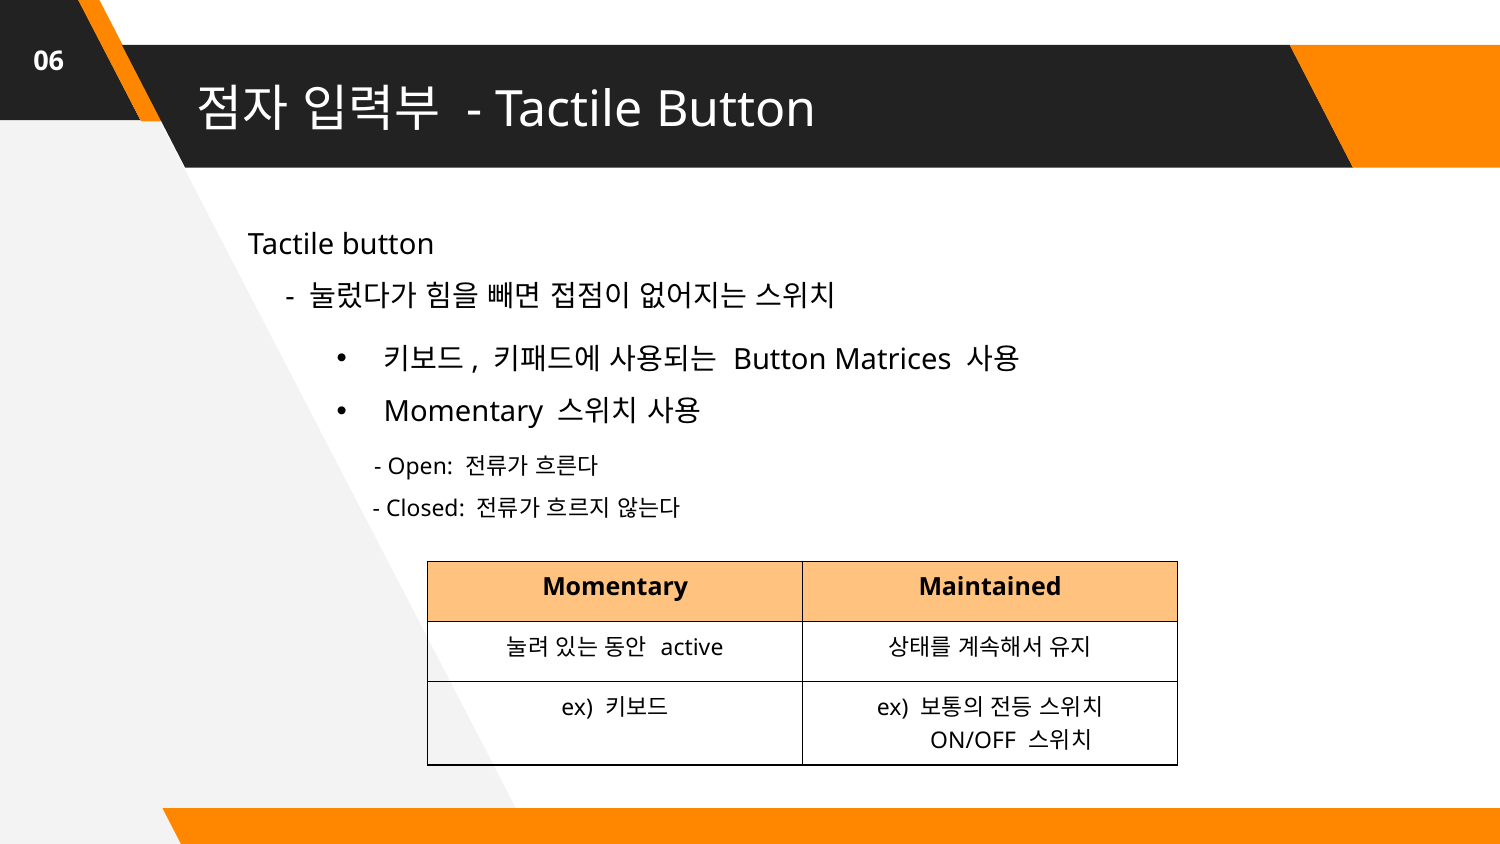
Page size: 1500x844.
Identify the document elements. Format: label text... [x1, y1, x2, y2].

text_box Tactile button - 눌렀다가 힘을 빼면 접점이 없어지는 스위치 [233, 200, 1297, 321]
table_cell 상태를 계속해서 유지 [803, 622, 1177, 681]
table_header Momentary [428, 562, 802, 621]
table_cell ex) 키보드 [428, 682, 802, 764]
table_cell 눌려 있는 동안 active [428, 622, 802, 681]
table_header Maintained [803, 562, 1177, 621]
slide_number 06 [0, 0, 98, 121]
table_cell ex) 보통의 전등 스위치 ON/OFF 스위치 [803, 682, 1177, 764]
title 점자 입력부 - Tactile Button [181, 45, 1285, 169]
text_box 키보드, 키패드에 사용되는 Button Matrices 사용 Momentary 스위치 사용 - Open: 전류가 흐른다 - Closed: 전류가 흐르지 않는다 [321, 315, 1072, 537]
